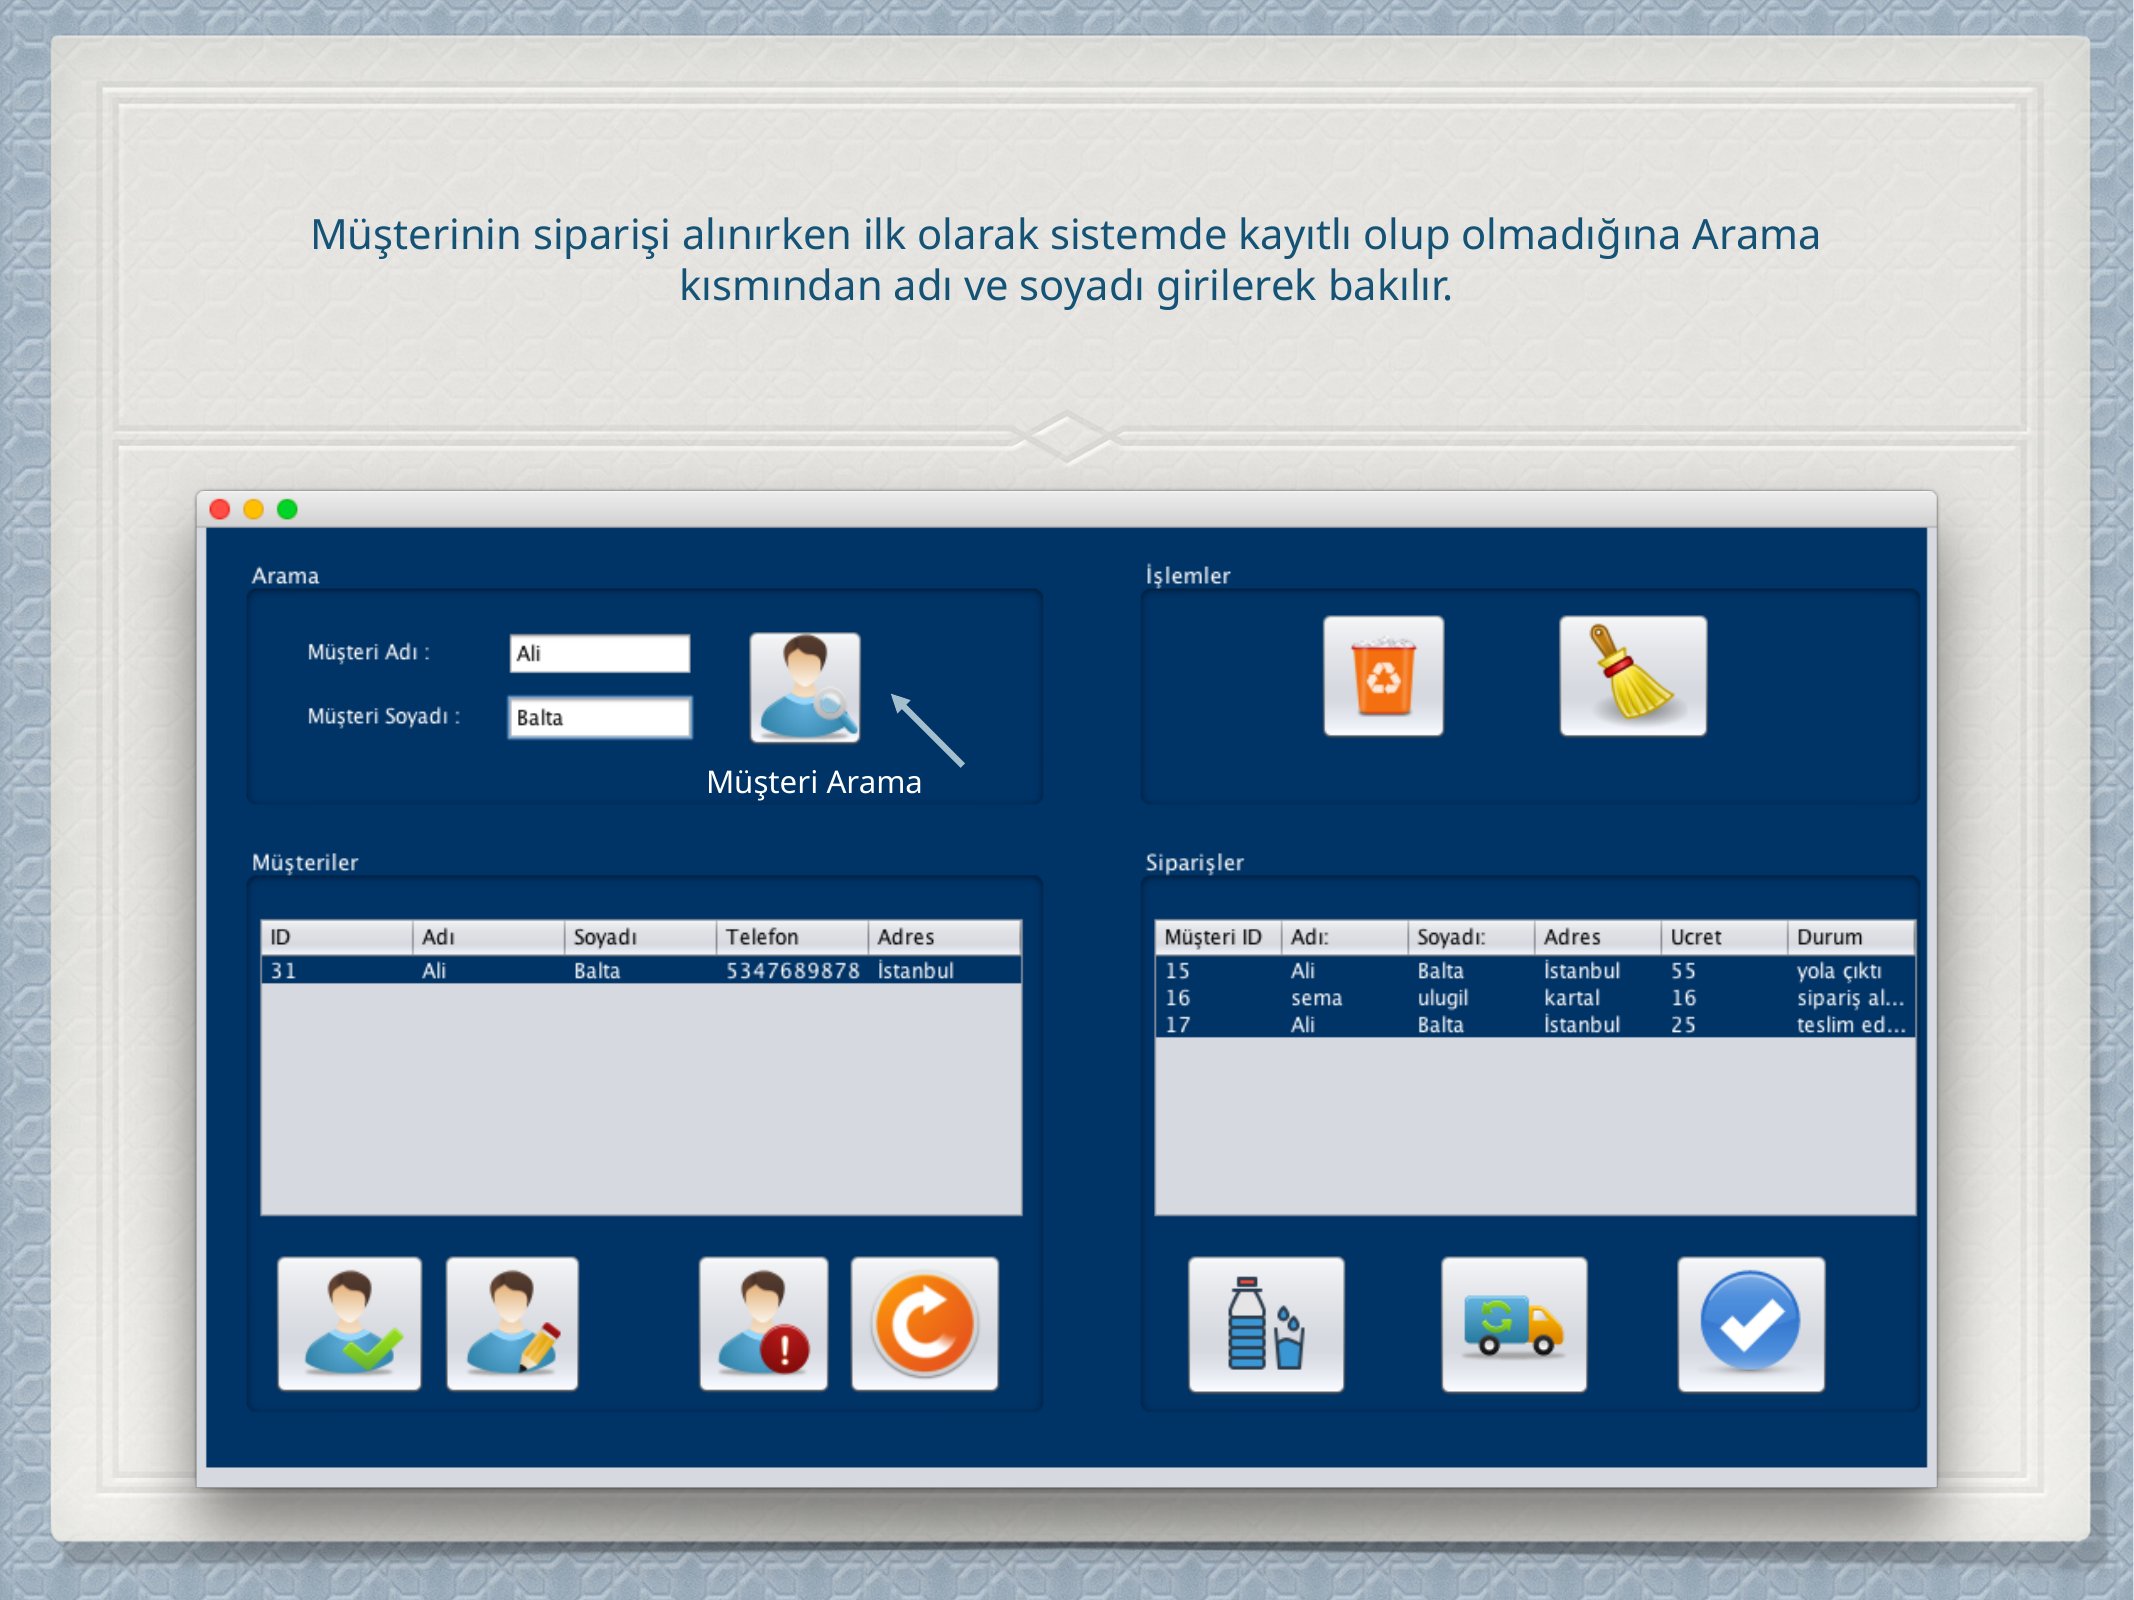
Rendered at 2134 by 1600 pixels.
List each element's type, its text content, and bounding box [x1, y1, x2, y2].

title Müşterinin siparişi alınırken ilk olarak sistemde kayıtlı olup olmadığına Arama kısmından adı ve soyadı girilerek bakılır. [207, 122, 1926, 395]
picture [0, 0, 2134, 1600]
